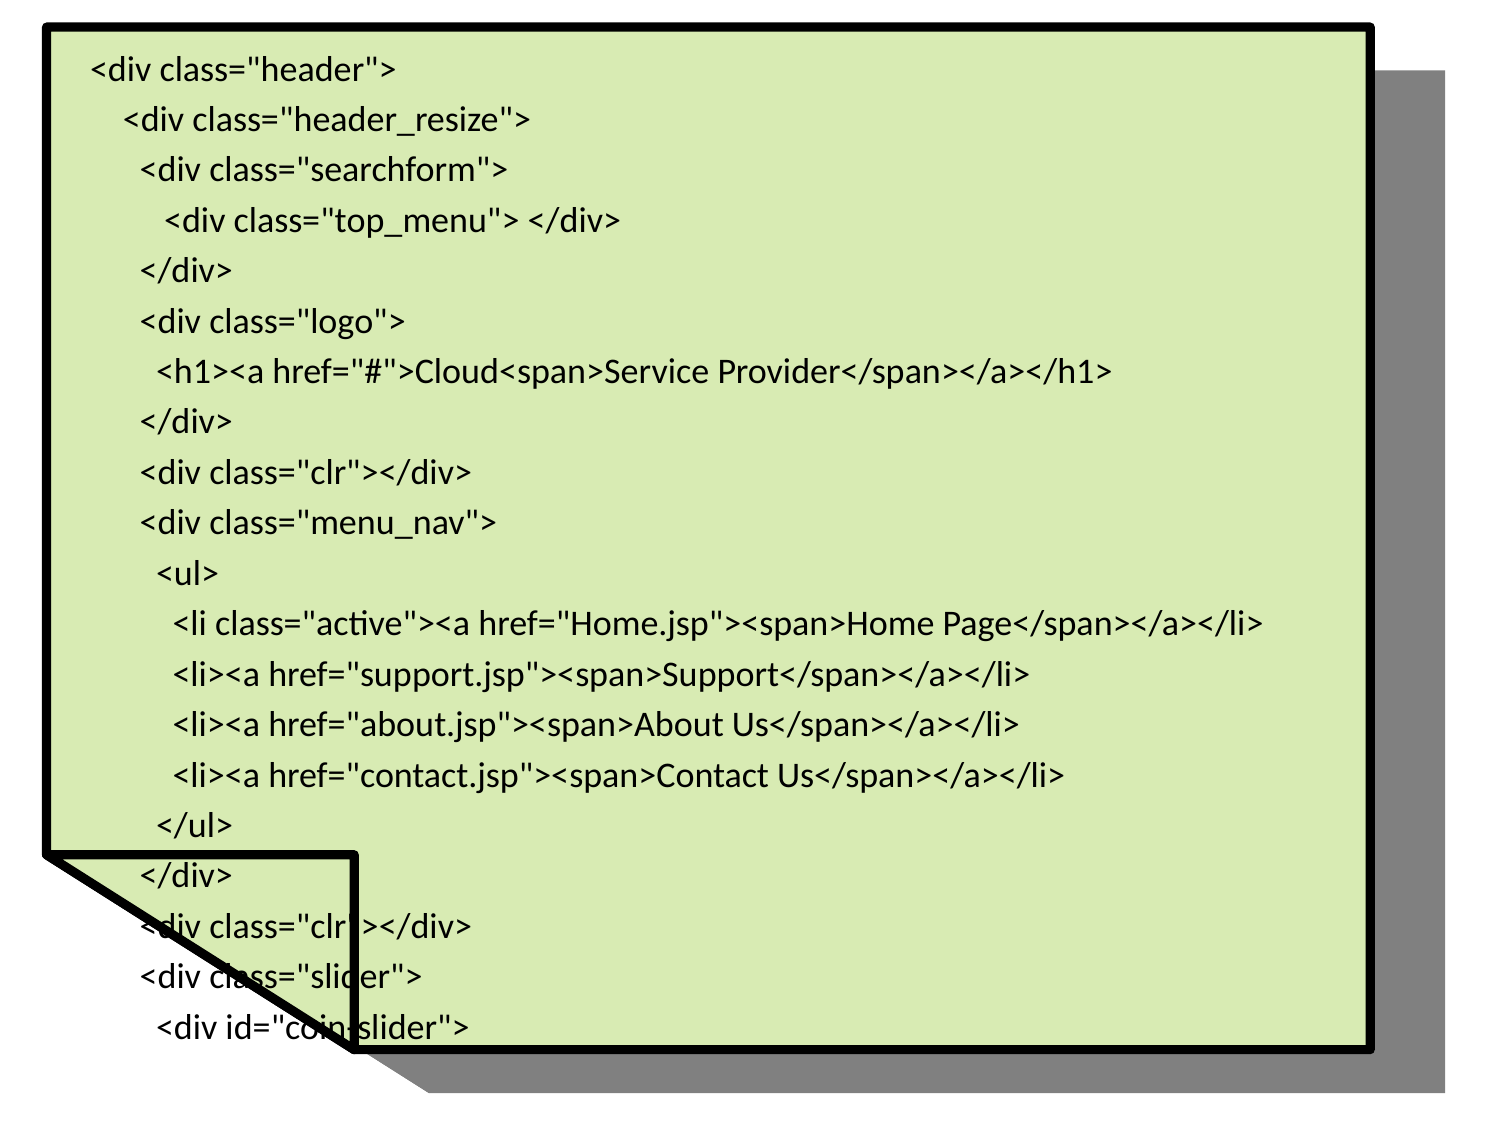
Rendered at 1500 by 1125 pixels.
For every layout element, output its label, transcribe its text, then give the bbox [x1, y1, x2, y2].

list <div class="header"> <div class="header_resize"> <div class="searchform"> <div class="top_menu"> </div> </div> <div class="logo"> <h1><a href="#">Cloud<span>Service Provider</span></a></h1> </div> <div class="clr"></div> <div class="menu_nav"> <ul> <li class="active"><a href="Home.jsp"><span>Home Page</span></a></li> <li><a href="support.jsp"><span>Support</span></a></li> <li><a href="about.jsp"><span>About Us</span></a></li> <li><a href="contact.jsp"><span>Contact Us</span></a></li> </ul> </div> <div class="clr"></div> <div class="slider"> <div id="coin-slider"> [75, 37, 1338, 1063]
